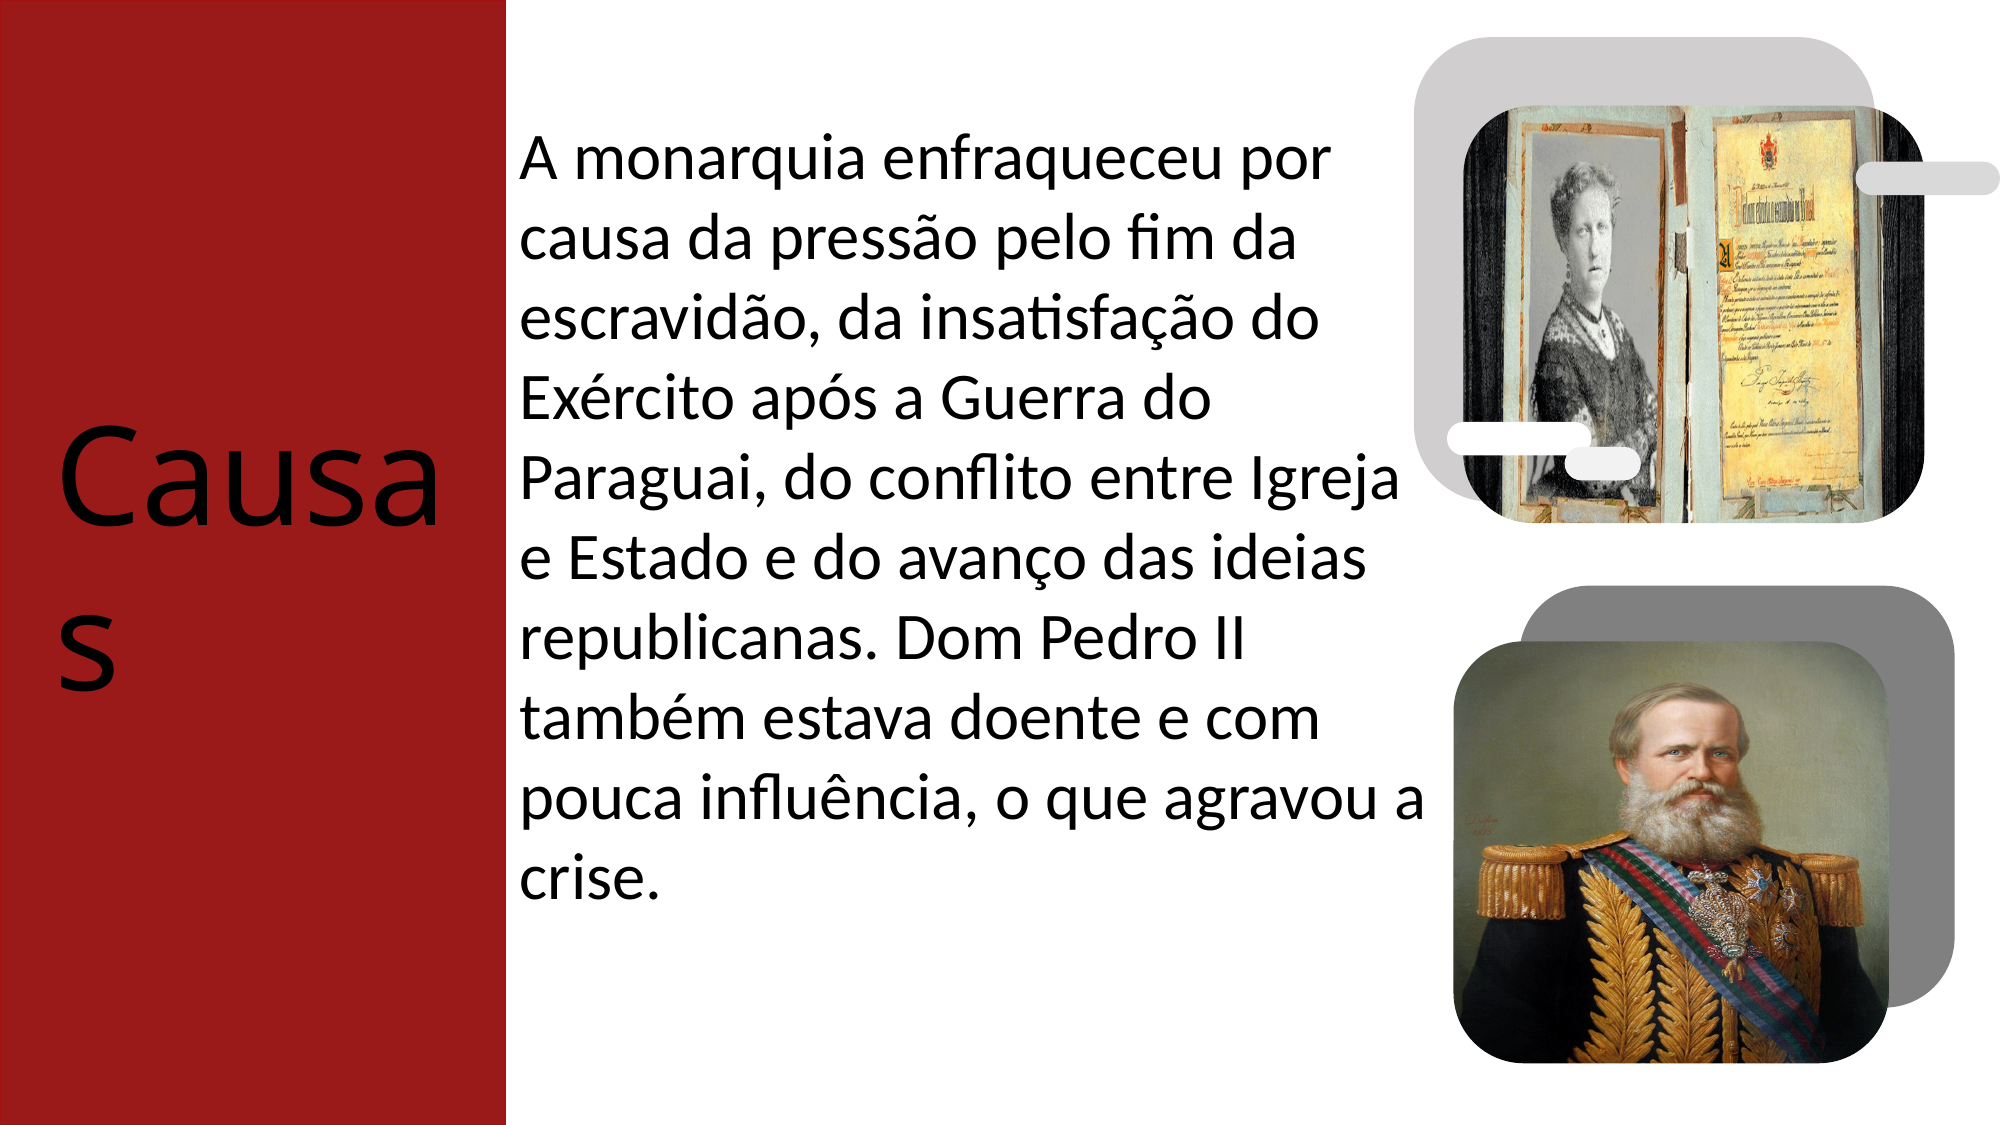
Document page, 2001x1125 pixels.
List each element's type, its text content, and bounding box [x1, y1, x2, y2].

text_box [1452, 640, 1891, 1065]
text_box Causas [40, 380, 522, 726]
text_box A monarquia enfraqueceu por causa da pressão pelo fim da escravidão, da insatisfação do Exército após a Guerra do Paraguai, do conflito entre Igreja e Estado e do avanço das ideias republicanas. Dom Pedro II também estava doente e com pouca influência, o que agravou a crise. [504, 105, 1464, 920]
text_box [1413, 37, 1925, 524]
text_box [1925, 160, 2000, 197]
text_box [0, 0, 506, 1125]
text_box [1519, 584, 1956, 1009]
